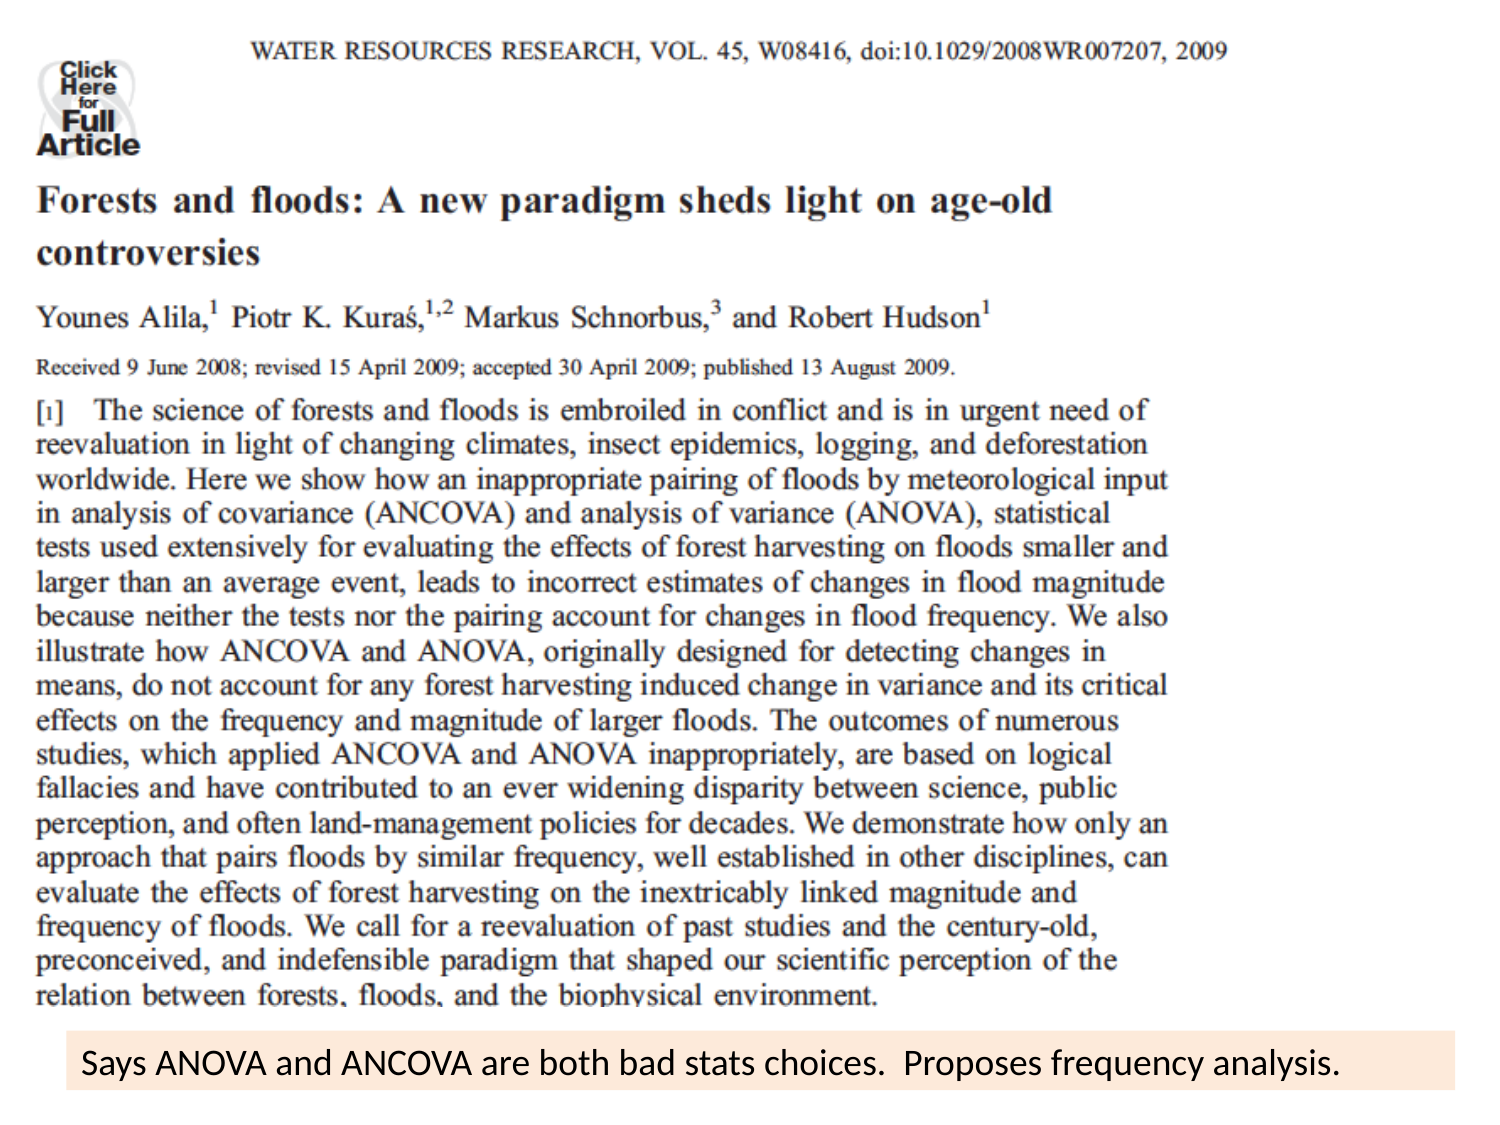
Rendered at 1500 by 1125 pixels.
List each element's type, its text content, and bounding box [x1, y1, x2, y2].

picture [16, 9, 1242, 1008]
text_box Says ANOVA and ANCOVA are both bad stats choices. Proposes frequency analysis. [66, 1030, 1456, 1091]
